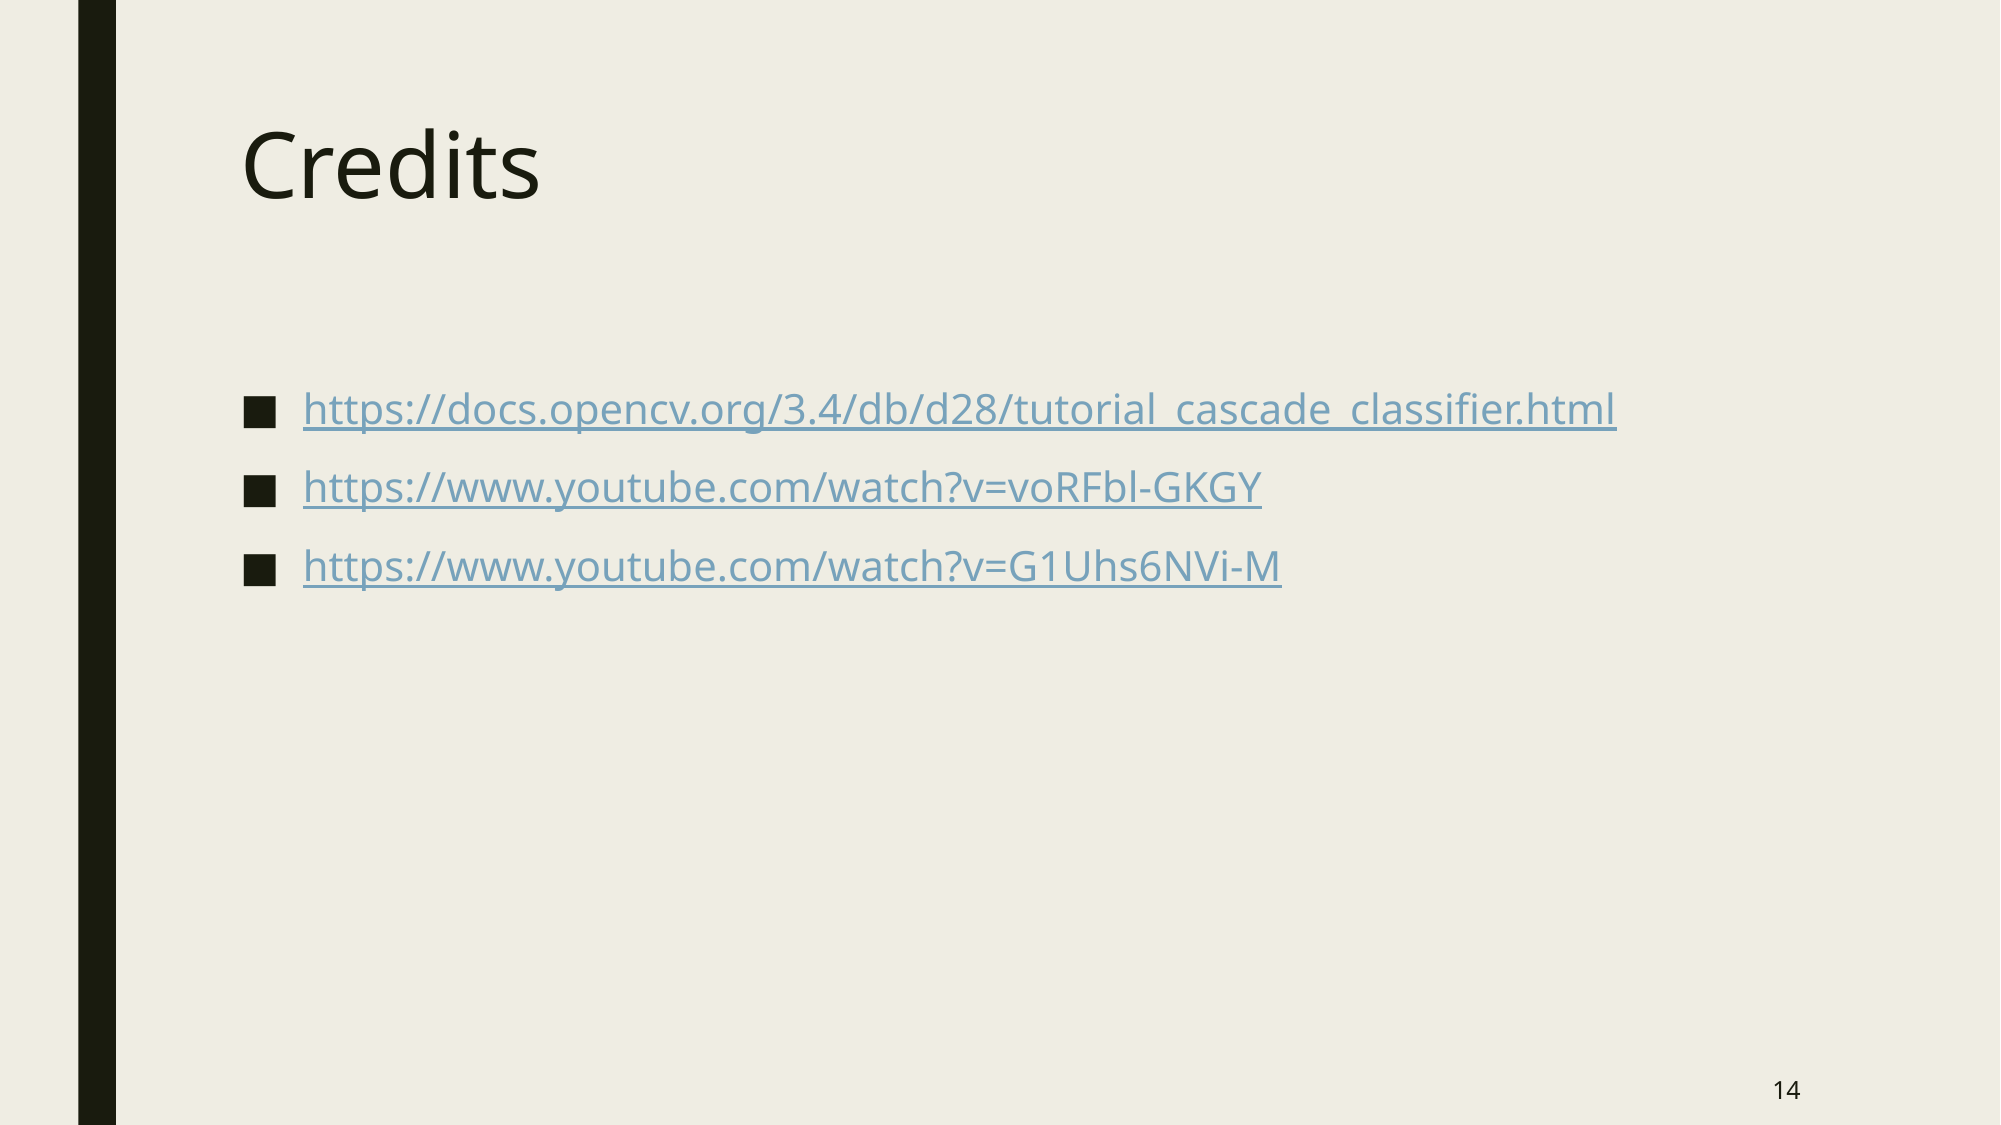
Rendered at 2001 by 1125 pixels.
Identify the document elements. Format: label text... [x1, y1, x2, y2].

title Credits [225, 112, 1800, 357]
slide_number 14 [1553, 1058, 1816, 1125]
list https://docs.opencv.org/3.4/db/d28/tutorial_cascade_classifier.html https://www.youtube.com/watch?v=voRFbl-GKGY https://www.youtube.com/watch?v=G1Uhs6NVi-M [225, 375, 1800, 963]
